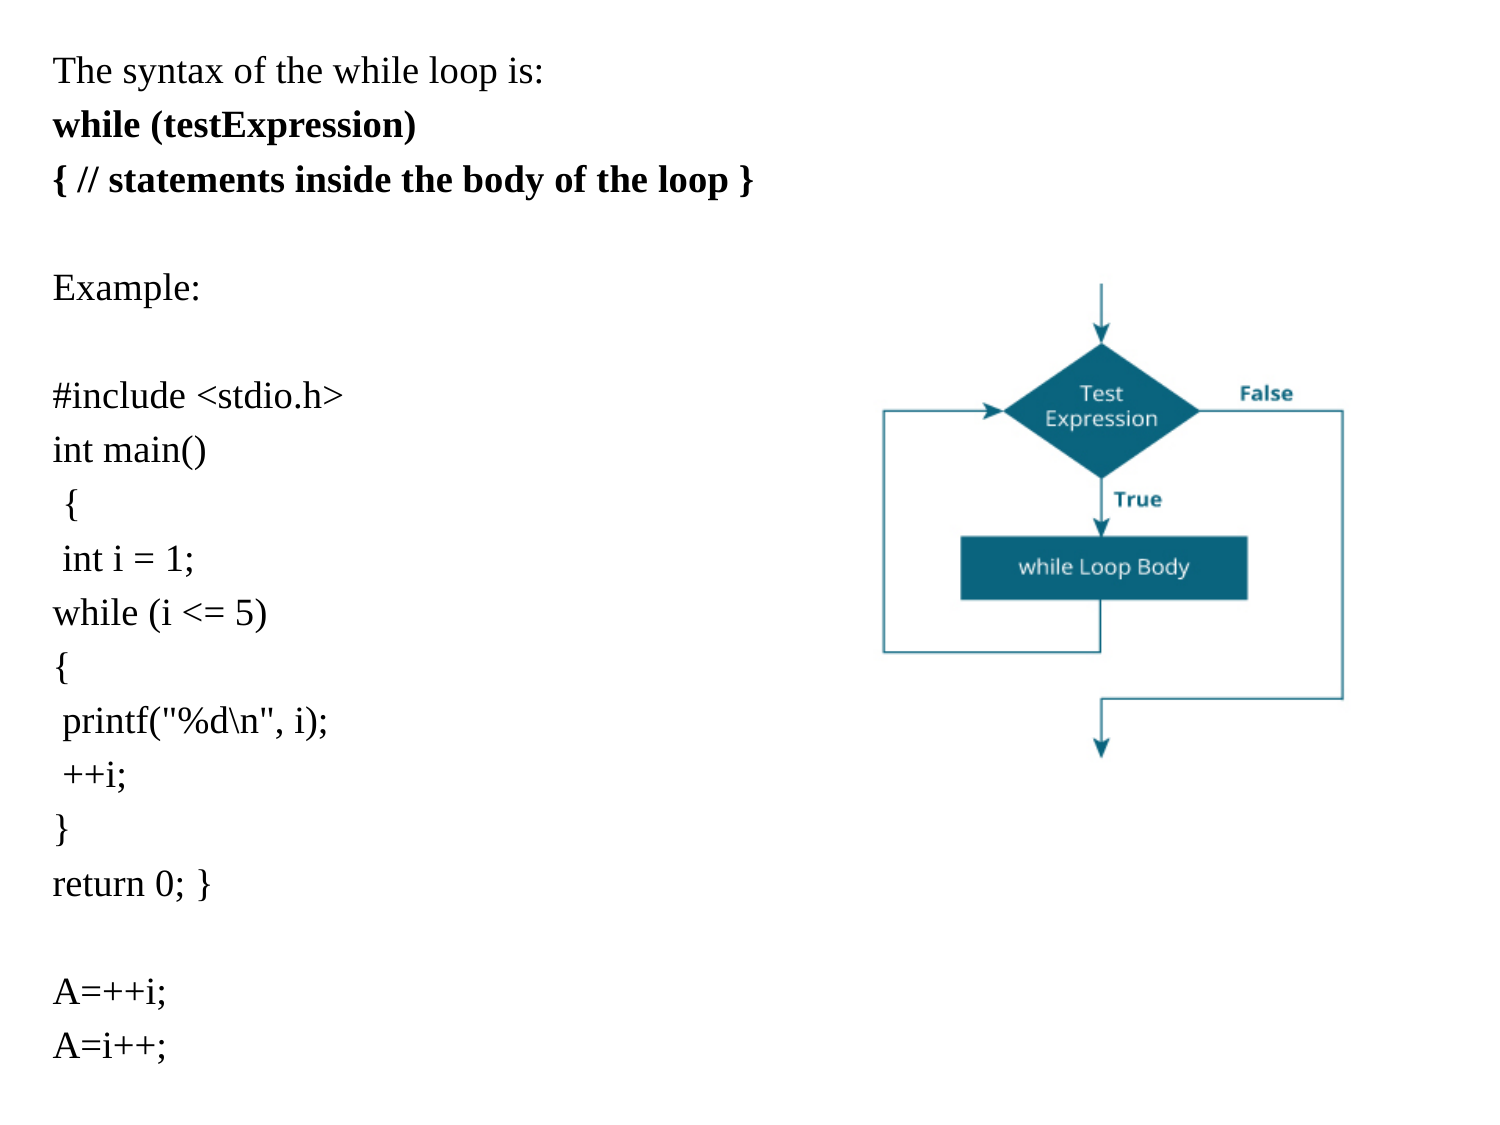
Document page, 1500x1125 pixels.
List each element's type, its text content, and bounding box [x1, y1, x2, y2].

list The syntax of the while loop is: while (testExpression) { // statements inside the body of the loop } Example: #include <stdio.h> int main() { int i = 1; while (i <= 5) { printf("%d\n", i); ++i; } return 0; } A=++i; A=i++; [37, 37, 1438, 1088]
picture [862, 262, 1363, 773]
